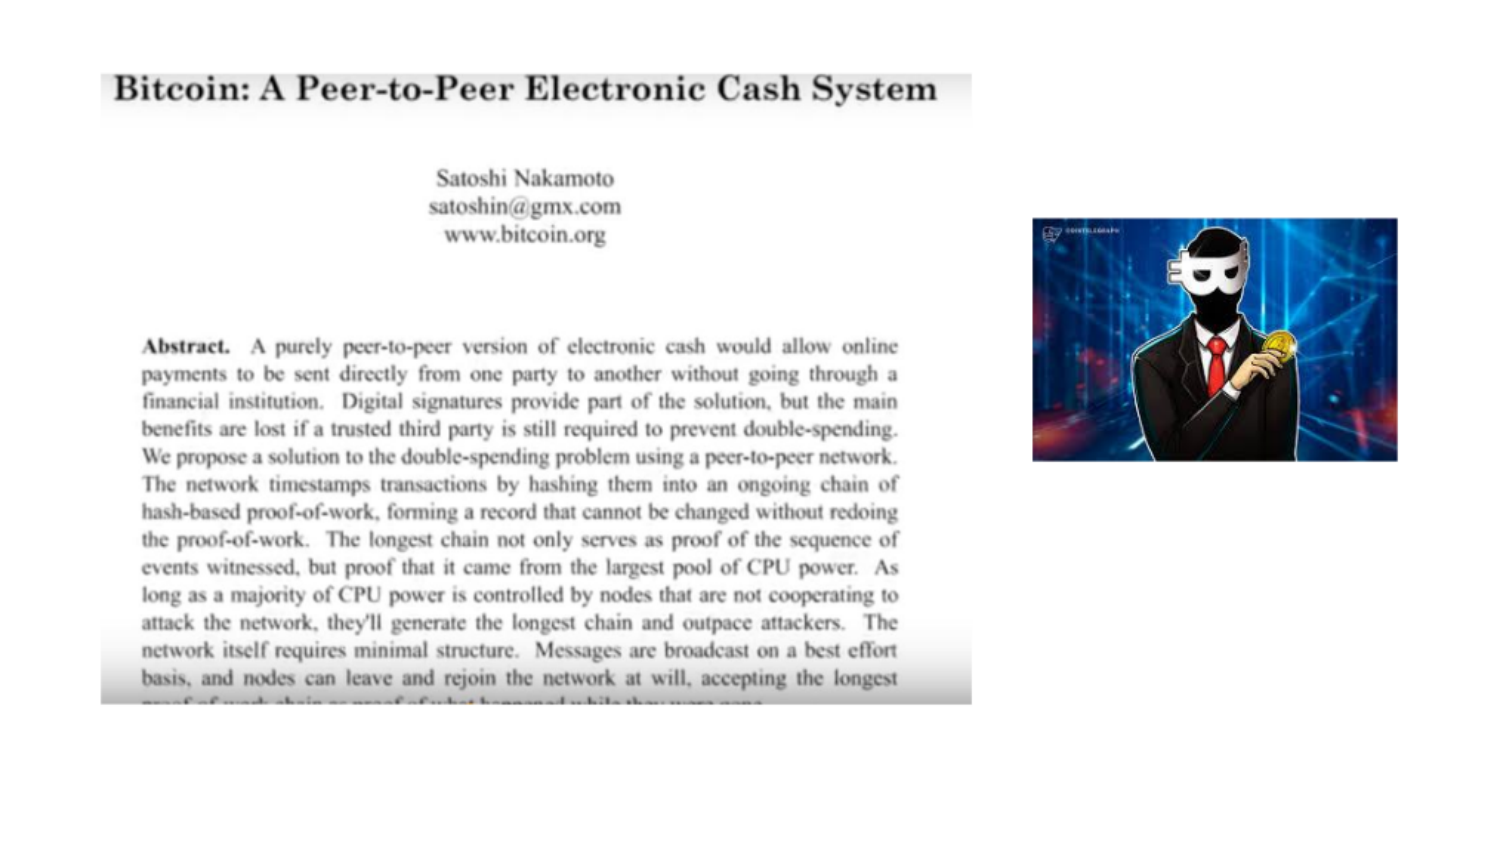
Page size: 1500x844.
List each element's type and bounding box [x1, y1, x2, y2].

picture [24, 24, 1476, 731]
